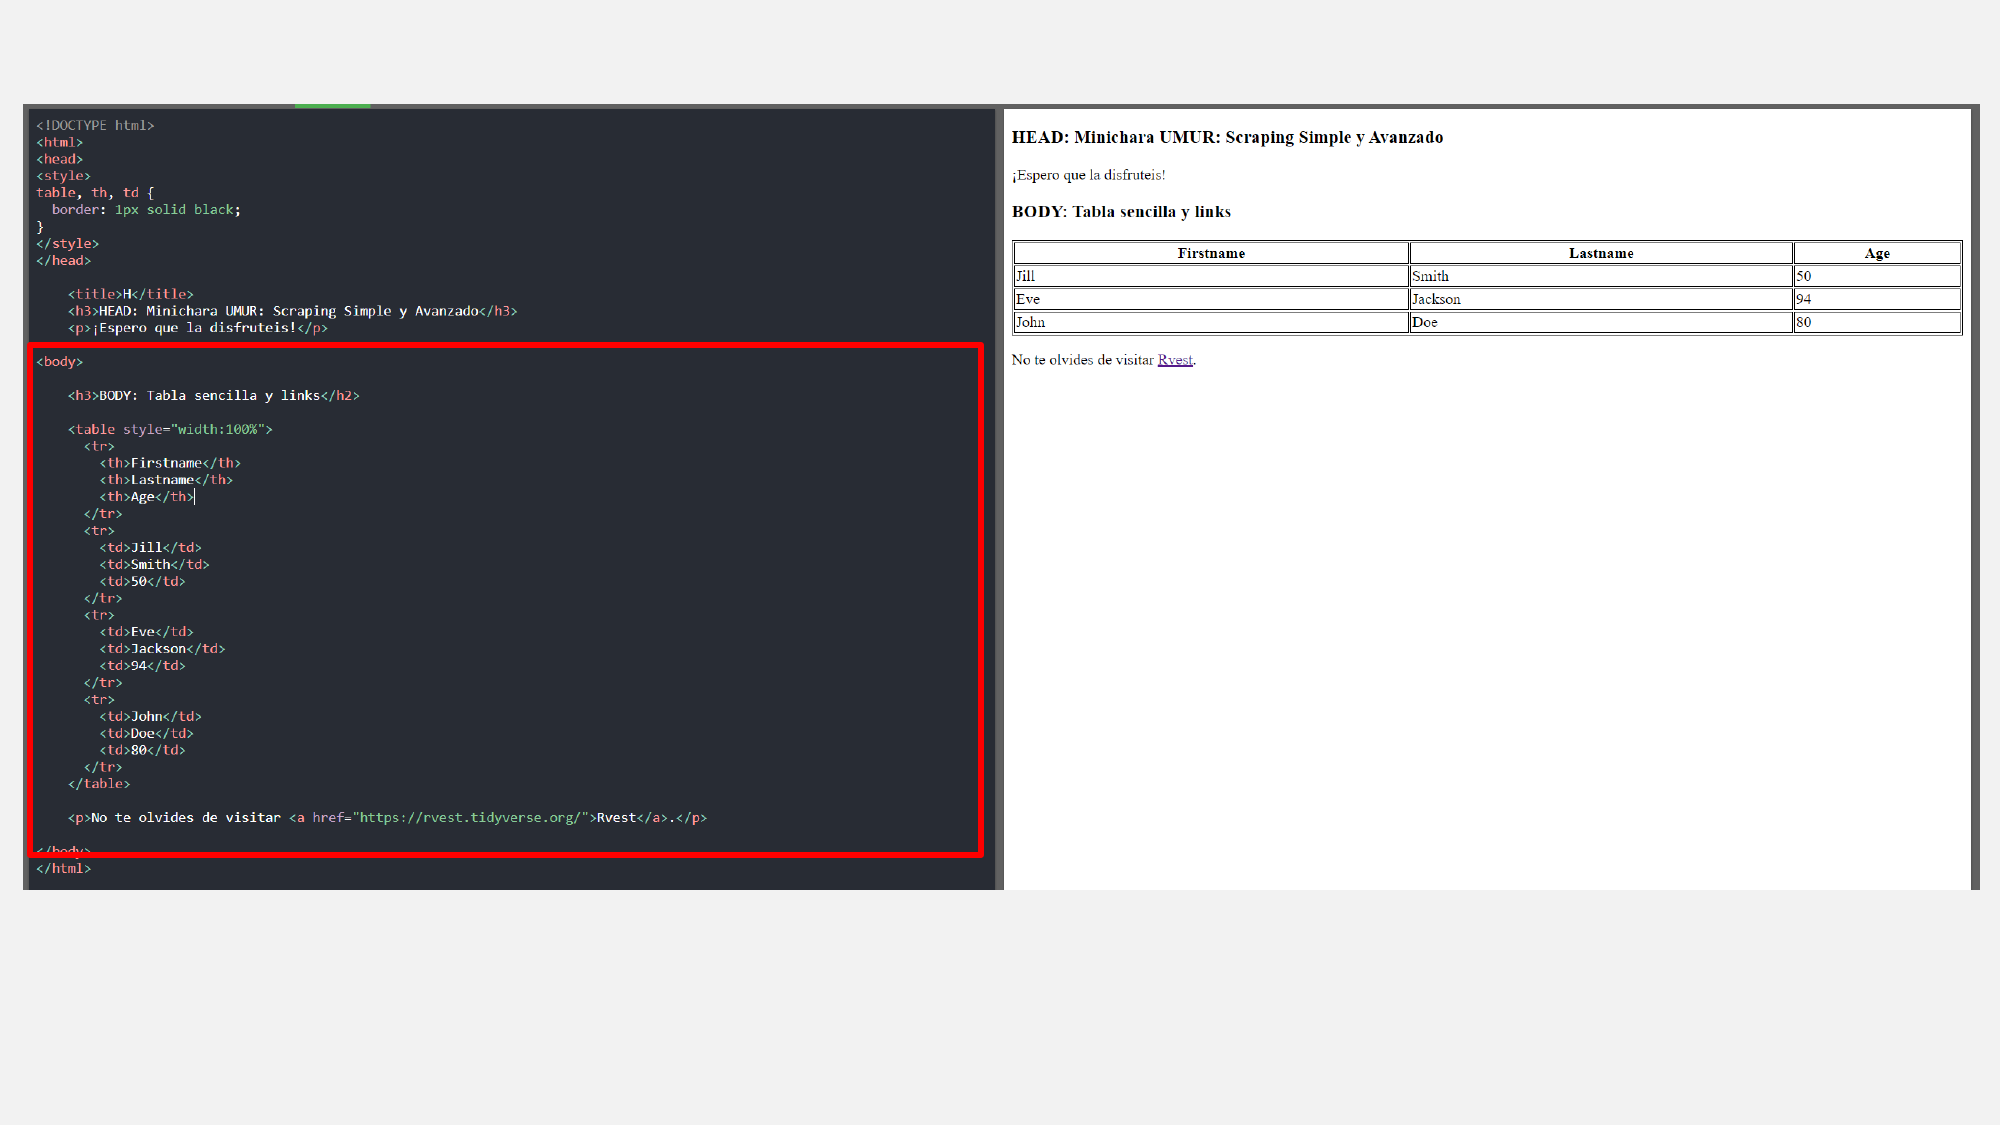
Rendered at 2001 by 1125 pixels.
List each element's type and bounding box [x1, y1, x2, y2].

picture [23, 104, 1981, 890]
